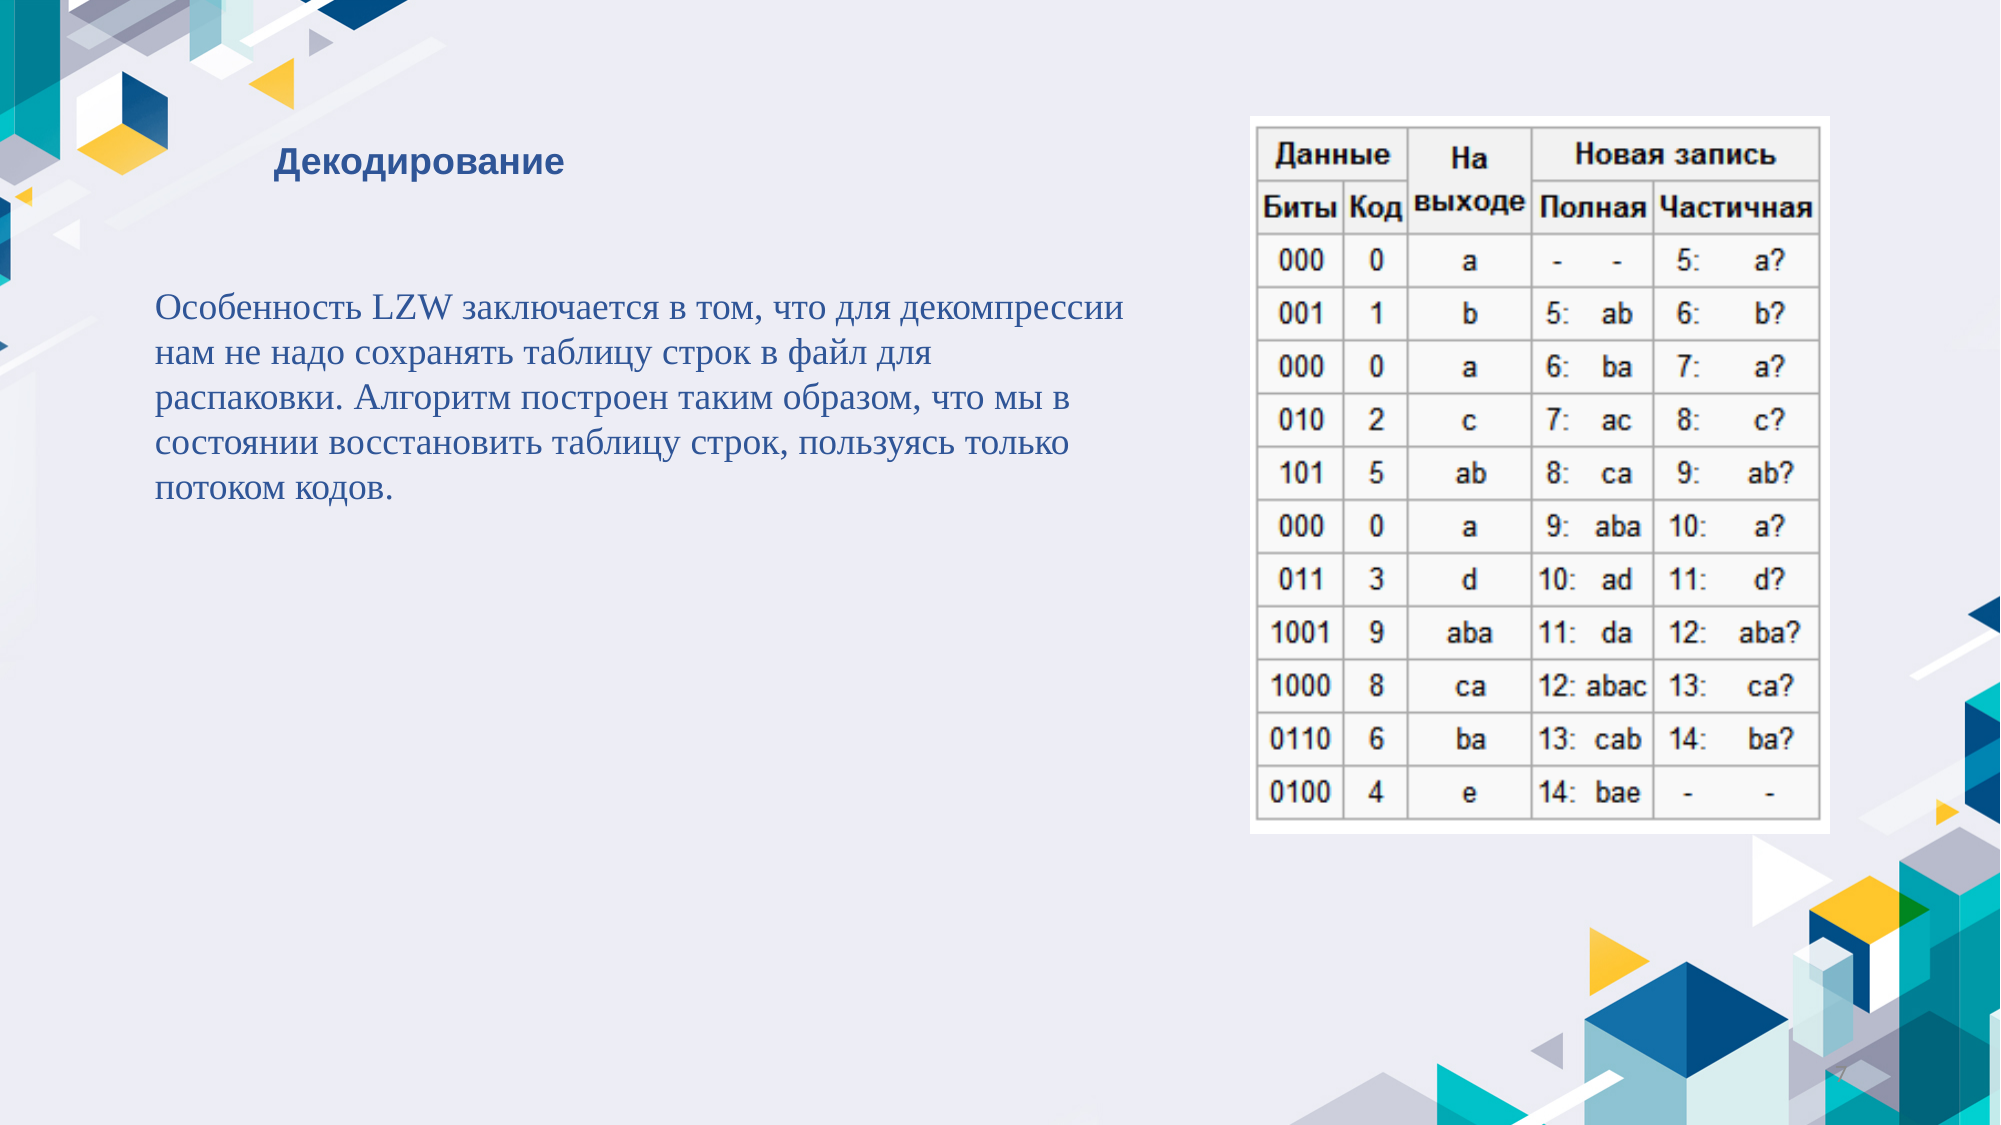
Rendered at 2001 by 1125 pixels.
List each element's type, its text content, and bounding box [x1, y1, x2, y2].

text_box Особенность LZW заключается в том, что для декомпрессии нам не надо сохранять таблицу строк в файл для распаковки. Алгоритм построен таким образом, что мы в состоянии восстановить таблицу строк, пользуясь только потоком кодов. [140, 274, 1141, 560]
picture [0, 0, 2000, 1125]
slide_number 7 [1412, 1042, 1863, 1103]
text_box Декодирование [259, 116, 1249, 190]
